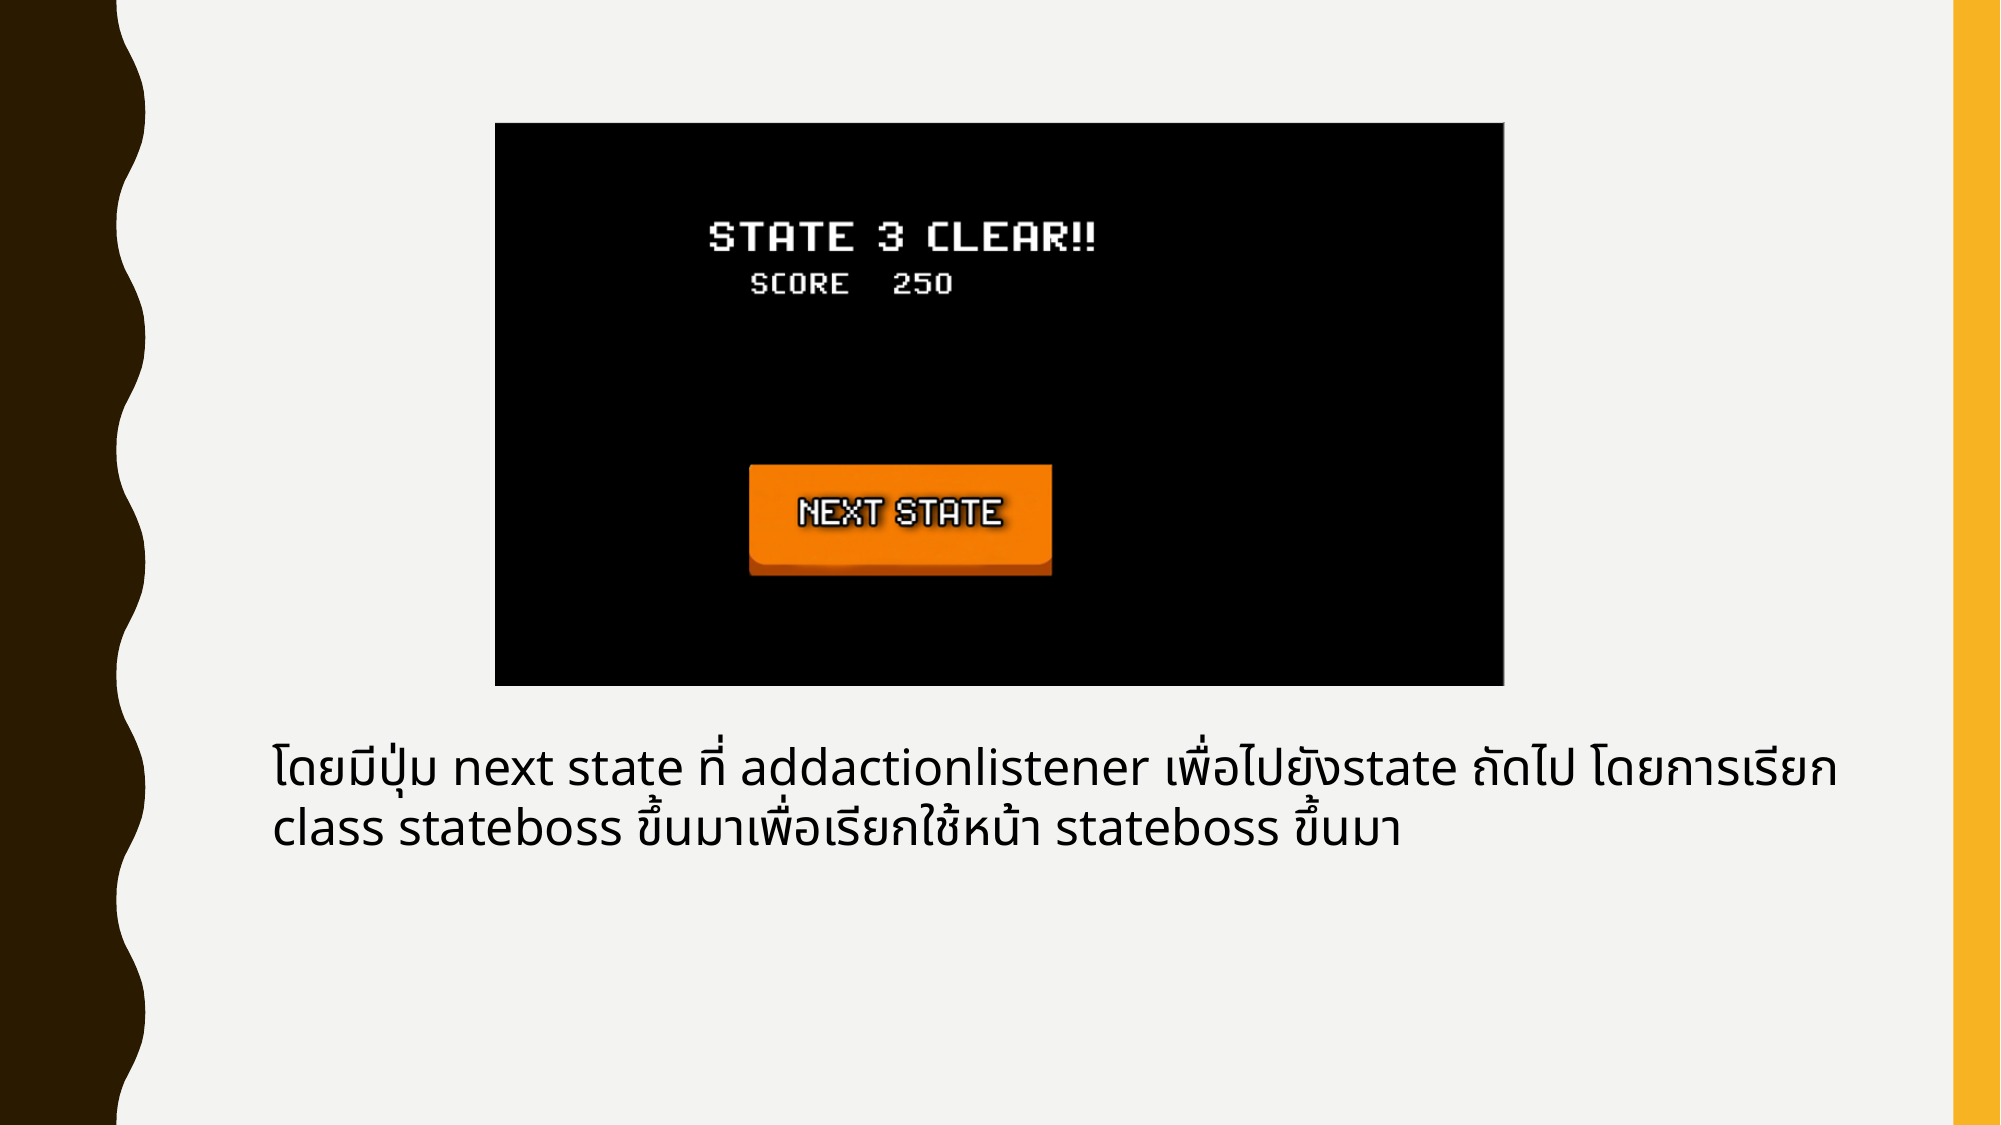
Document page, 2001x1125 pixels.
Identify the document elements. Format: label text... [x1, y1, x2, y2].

text_box โดยมีปุ่ม next state ที่ addactionlistener เพื่อไปยังstate ถัดไป โดยการเรียก class stateboss ขึ้นมาเพื่อเรียกใช้หน้า stateboss ขึ้นมา [257, 727, 1873, 863]
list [495, 122, 1505, 686]
